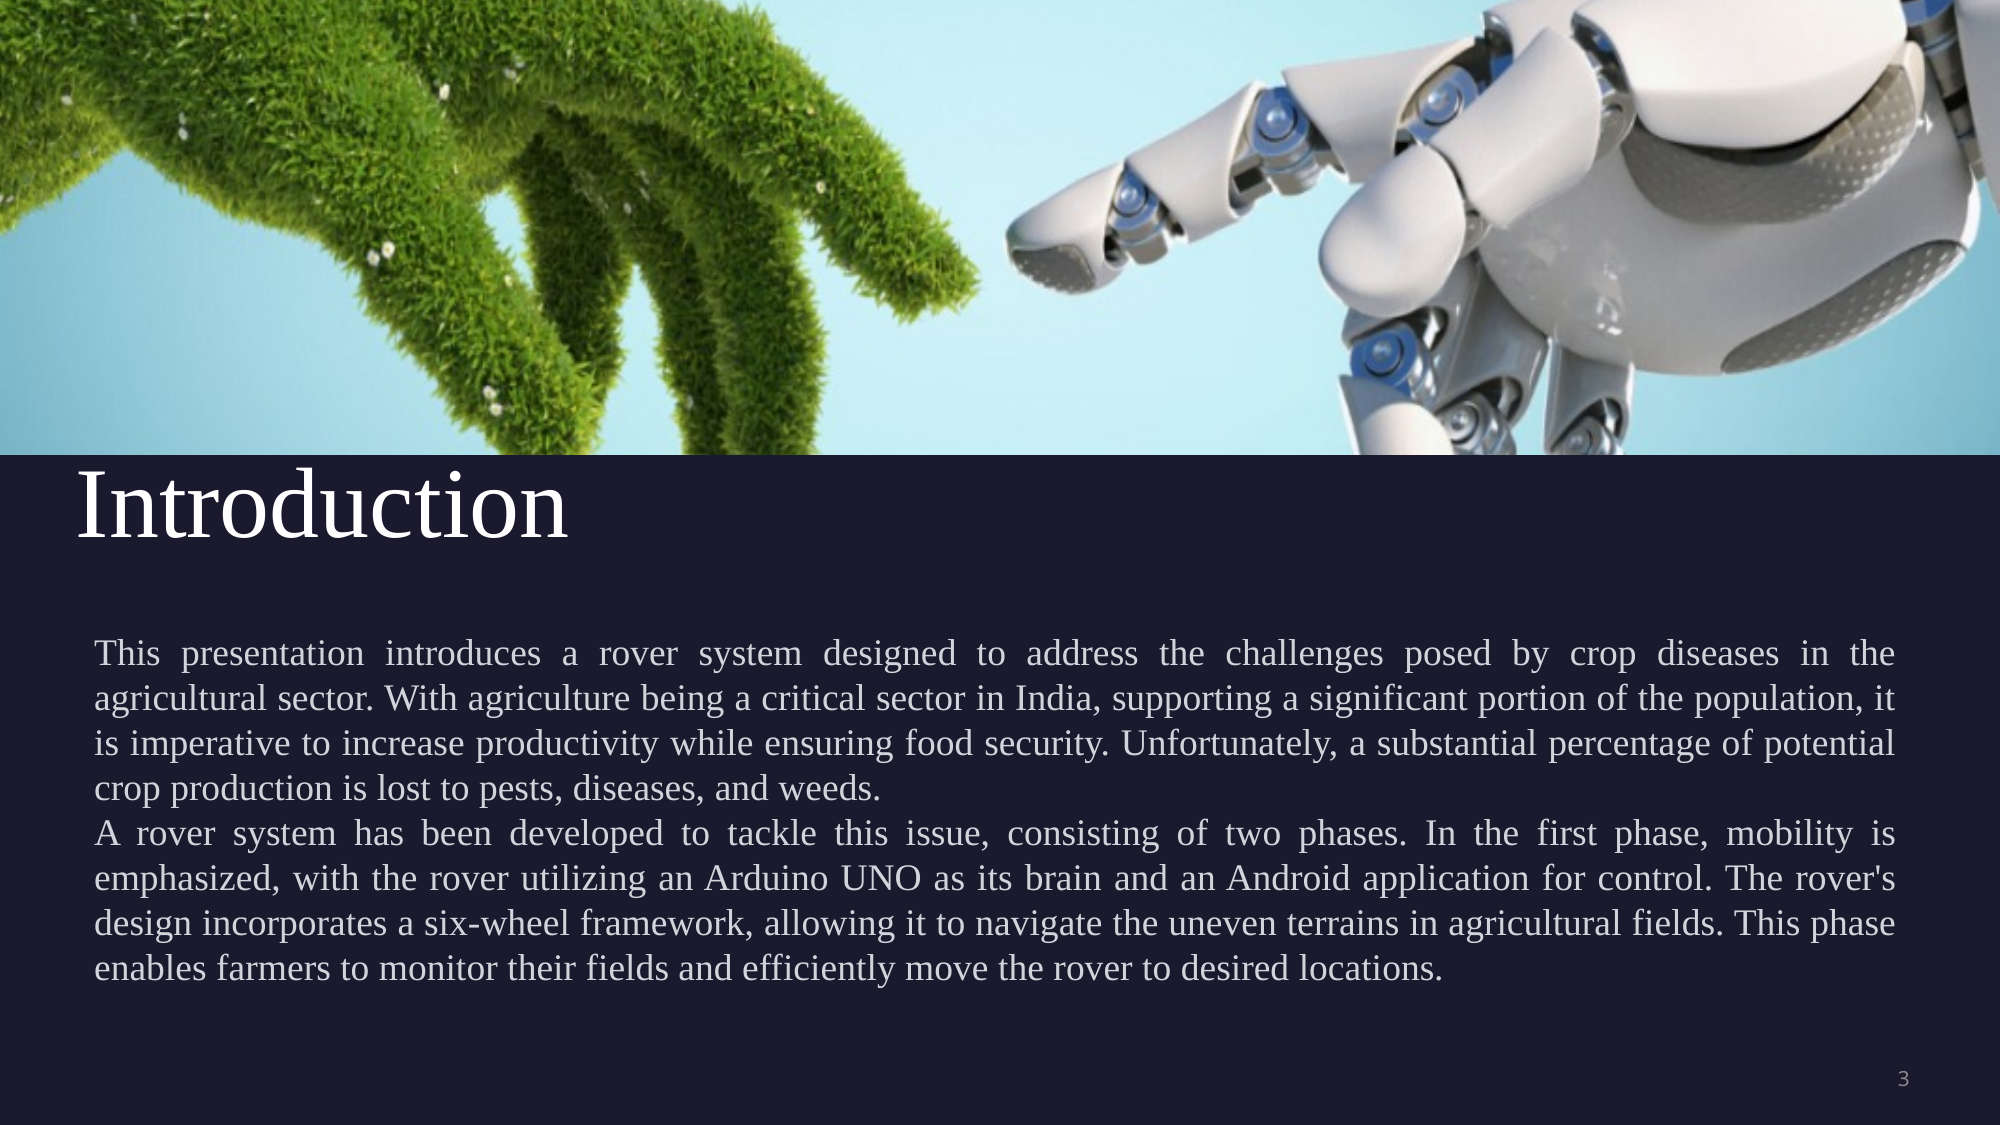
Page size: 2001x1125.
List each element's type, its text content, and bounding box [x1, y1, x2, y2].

picture [0, 0, 2000, 455]
list This presentation introduces a rover system designed to address the challenges posed by crop diseases in the agricultural sector. With agriculture being a critical sector in India, supporting a significant portion of the population, it is imperative to increase productivity while ensuring food security. Unfortunately, a substantial percentage of potential crop production is lost to pests, diseases, and weeds. A rover system has been developed to tackle this issue, consisting of two phases. In the first phase, mobility is emphasized, with the rover utilizing an Arduino UNO as its brain and an Android application for control. The rover's design incorporates a six-wheel framework, allowing it to navigate the uneven terrains in agricultural fields. This phase enables farmers to monitor their fields and efficiently move the rover to desired locations. [79, 621, 1914, 1077]
title Introduction [75, 455, 815, 708]
slide_number 3 [1632, 1067, 1910, 1093]
